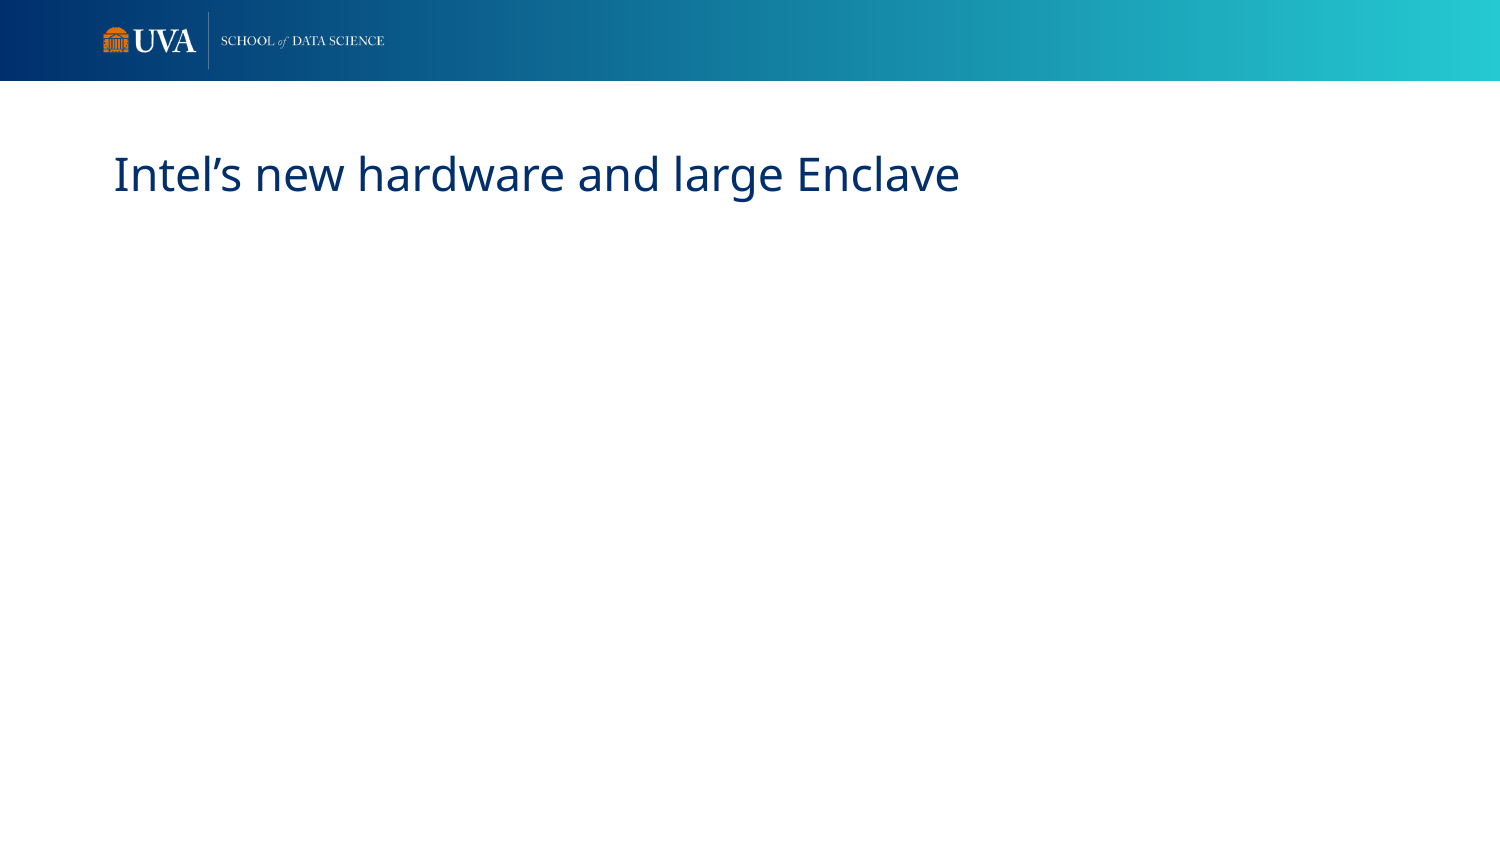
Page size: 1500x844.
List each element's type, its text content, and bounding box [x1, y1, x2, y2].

title Intel’s new hardware and large Enclave [98, 127, 1375, 222]
picture [98, 8, 392, 73]
